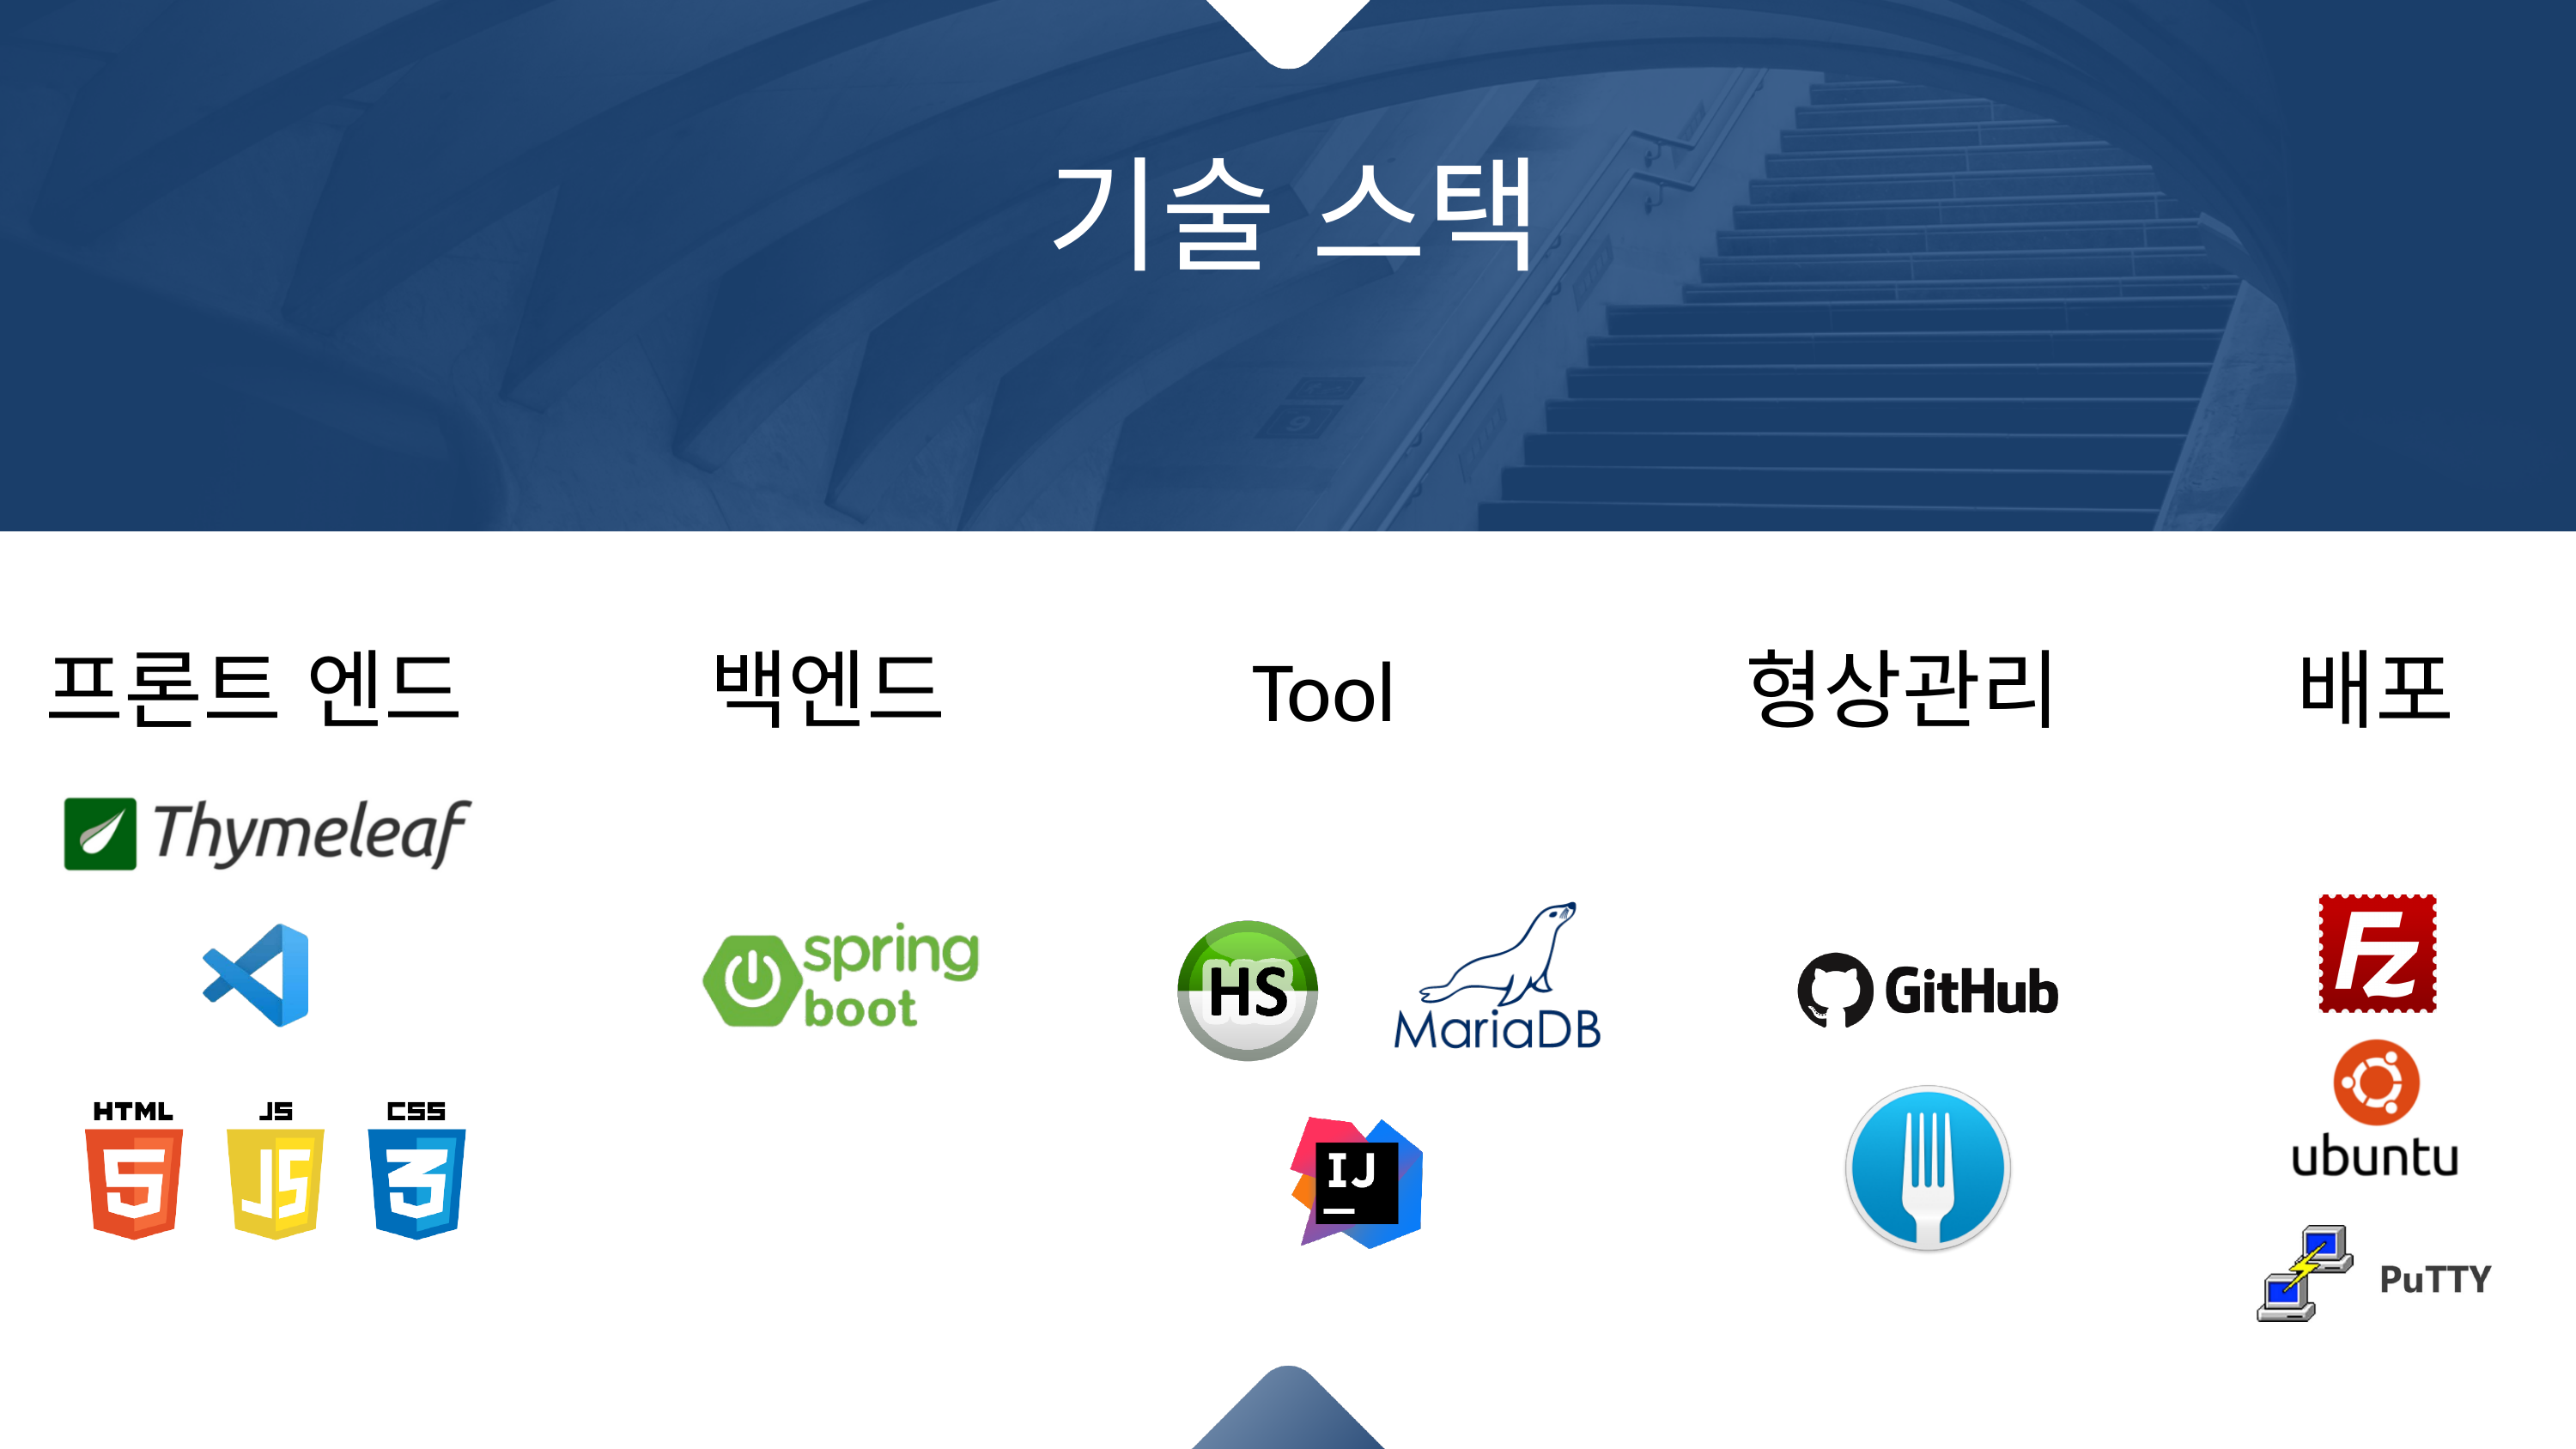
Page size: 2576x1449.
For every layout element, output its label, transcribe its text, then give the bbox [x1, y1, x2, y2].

picture [2318, 894, 2437, 1013]
picture [53, 777, 483, 885]
picture [1350, 899, 1646, 1052]
text_box 백엔드 [696, 628, 1007, 745]
picture [685, 884, 998, 1067]
picture [2254, 1224, 2493, 1325]
picture [1833, 1073, 2022, 1262]
picture [2283, 1033, 2464, 1184]
picture [1290, 1116, 1423, 1249]
picture [1755, 925, 2101, 1054]
text_box 형상관리 [1732, 628, 2124, 745]
picture [64, 1090, 487, 1252]
picture [1170, 913, 1324, 1067]
picture [203, 922, 308, 1028]
text_box 배포 [2283, 628, 2555, 745]
text_box Tool [1239, 629, 1551, 745]
text_box 프론트 엔드 [32, 628, 562, 745]
text_box [1173, 1362, 1402, 1449]
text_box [0, 0, 2576, 532]
